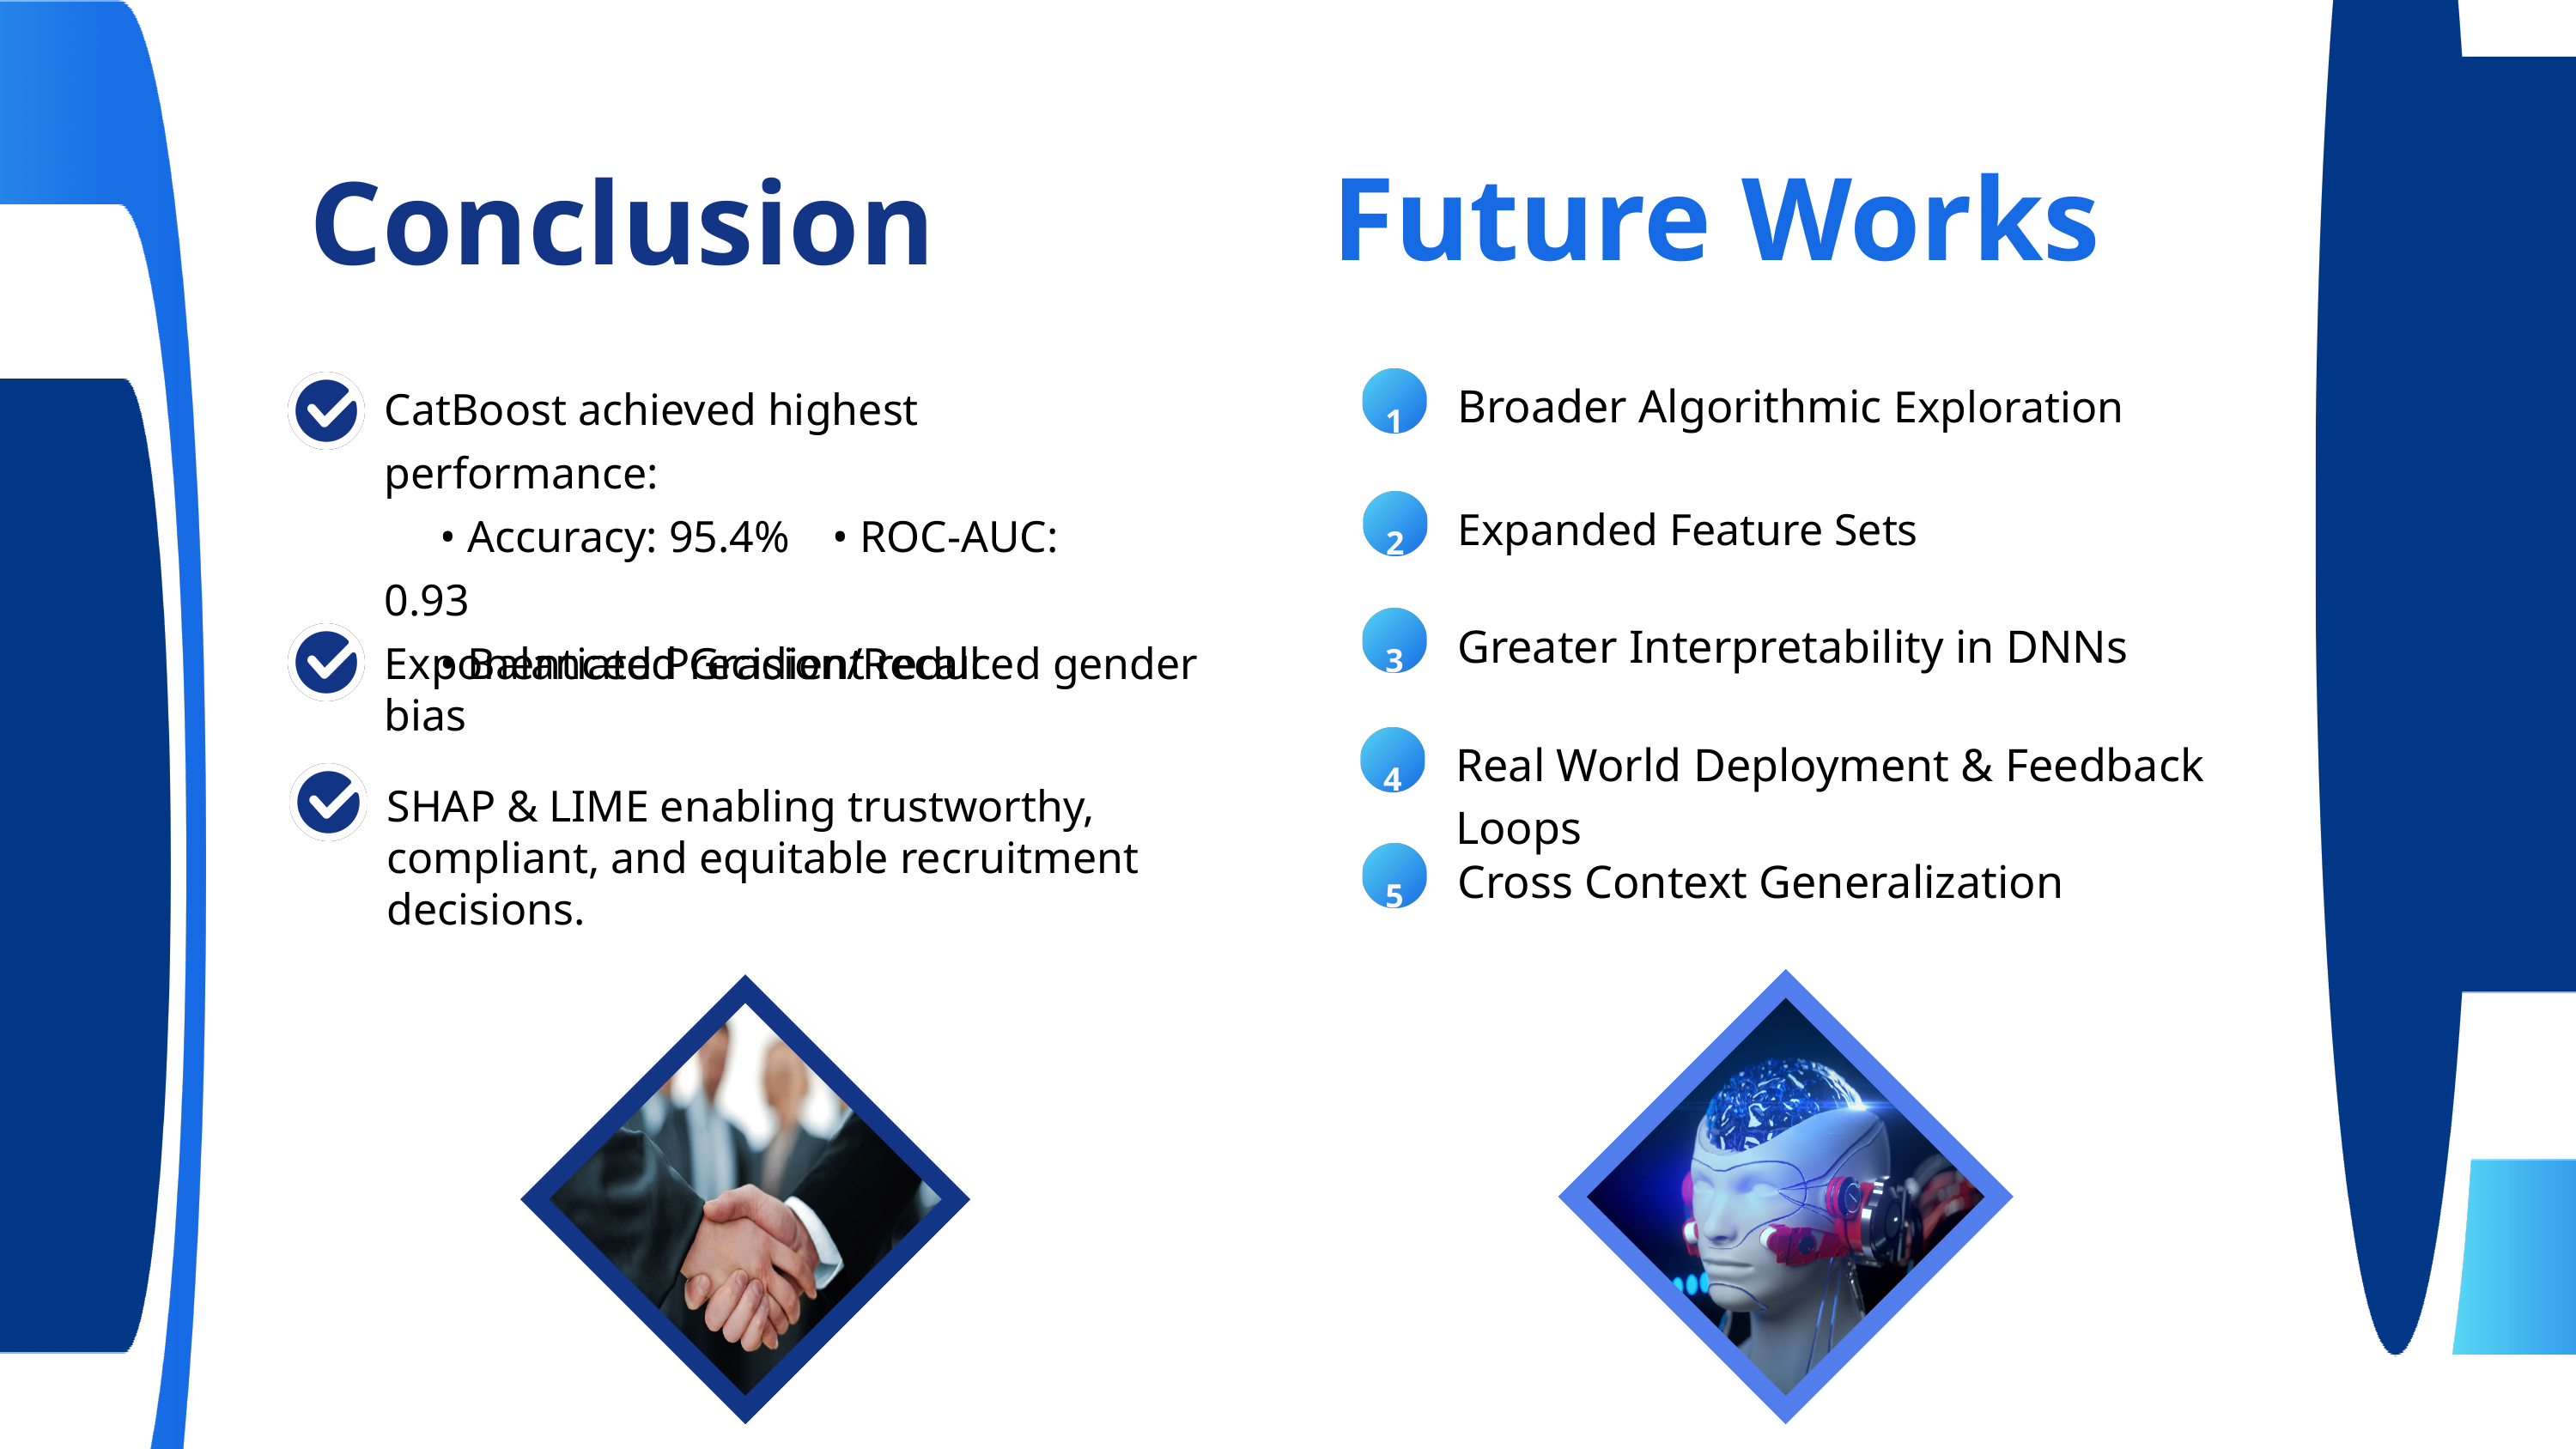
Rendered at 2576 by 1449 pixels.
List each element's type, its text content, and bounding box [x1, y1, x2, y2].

text_box CatBoost achieved highest performance: • Accuracy: 95.4% • ROC-AUC: 0.93 • Balanced Precision/Recall [372, 364, 1119, 785]
text_box SHAP & LIME enabling trustworthy, compliant, and equitable recruitment decisions. [374, 772, 1249, 940]
text_box [287, 623, 365, 701]
text_box Exponentiated Gradient reduced gender bias [1119, 630, 1223, 746]
text_box Broader Algorithmic Exploration [1457, 368, 2239, 432]
text_box Future Works [1332, 123, 2287, 284]
text_box 1 [1351, 339, 1439, 440]
text_box [289, 763, 368, 841]
text_box [0, 0, 206, 1449]
text_box 2 [1351, 461, 1439, 561]
text_box [2315, 0, 2576, 1427]
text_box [534, 988, 957, 1410]
text_box Real World Deployment & Feedback Loops [1455, 728, 2237, 853]
text_box Expanded Feature Sets [1457, 491, 2239, 554]
text_box Conclusion [309, 127, 1127, 288]
text_box Cross Context Generalization [1457, 844, 2239, 907]
text_box 5 [1351, 814, 1439, 914]
text_box [287, 372, 365, 450]
text_box 3 [1351, 579, 1439, 679]
text_box 4 [1348, 697, 1437, 798]
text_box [1571, 983, 2000, 1410]
text_box Greater Interpretability in DNNs [1457, 609, 2239, 672]
